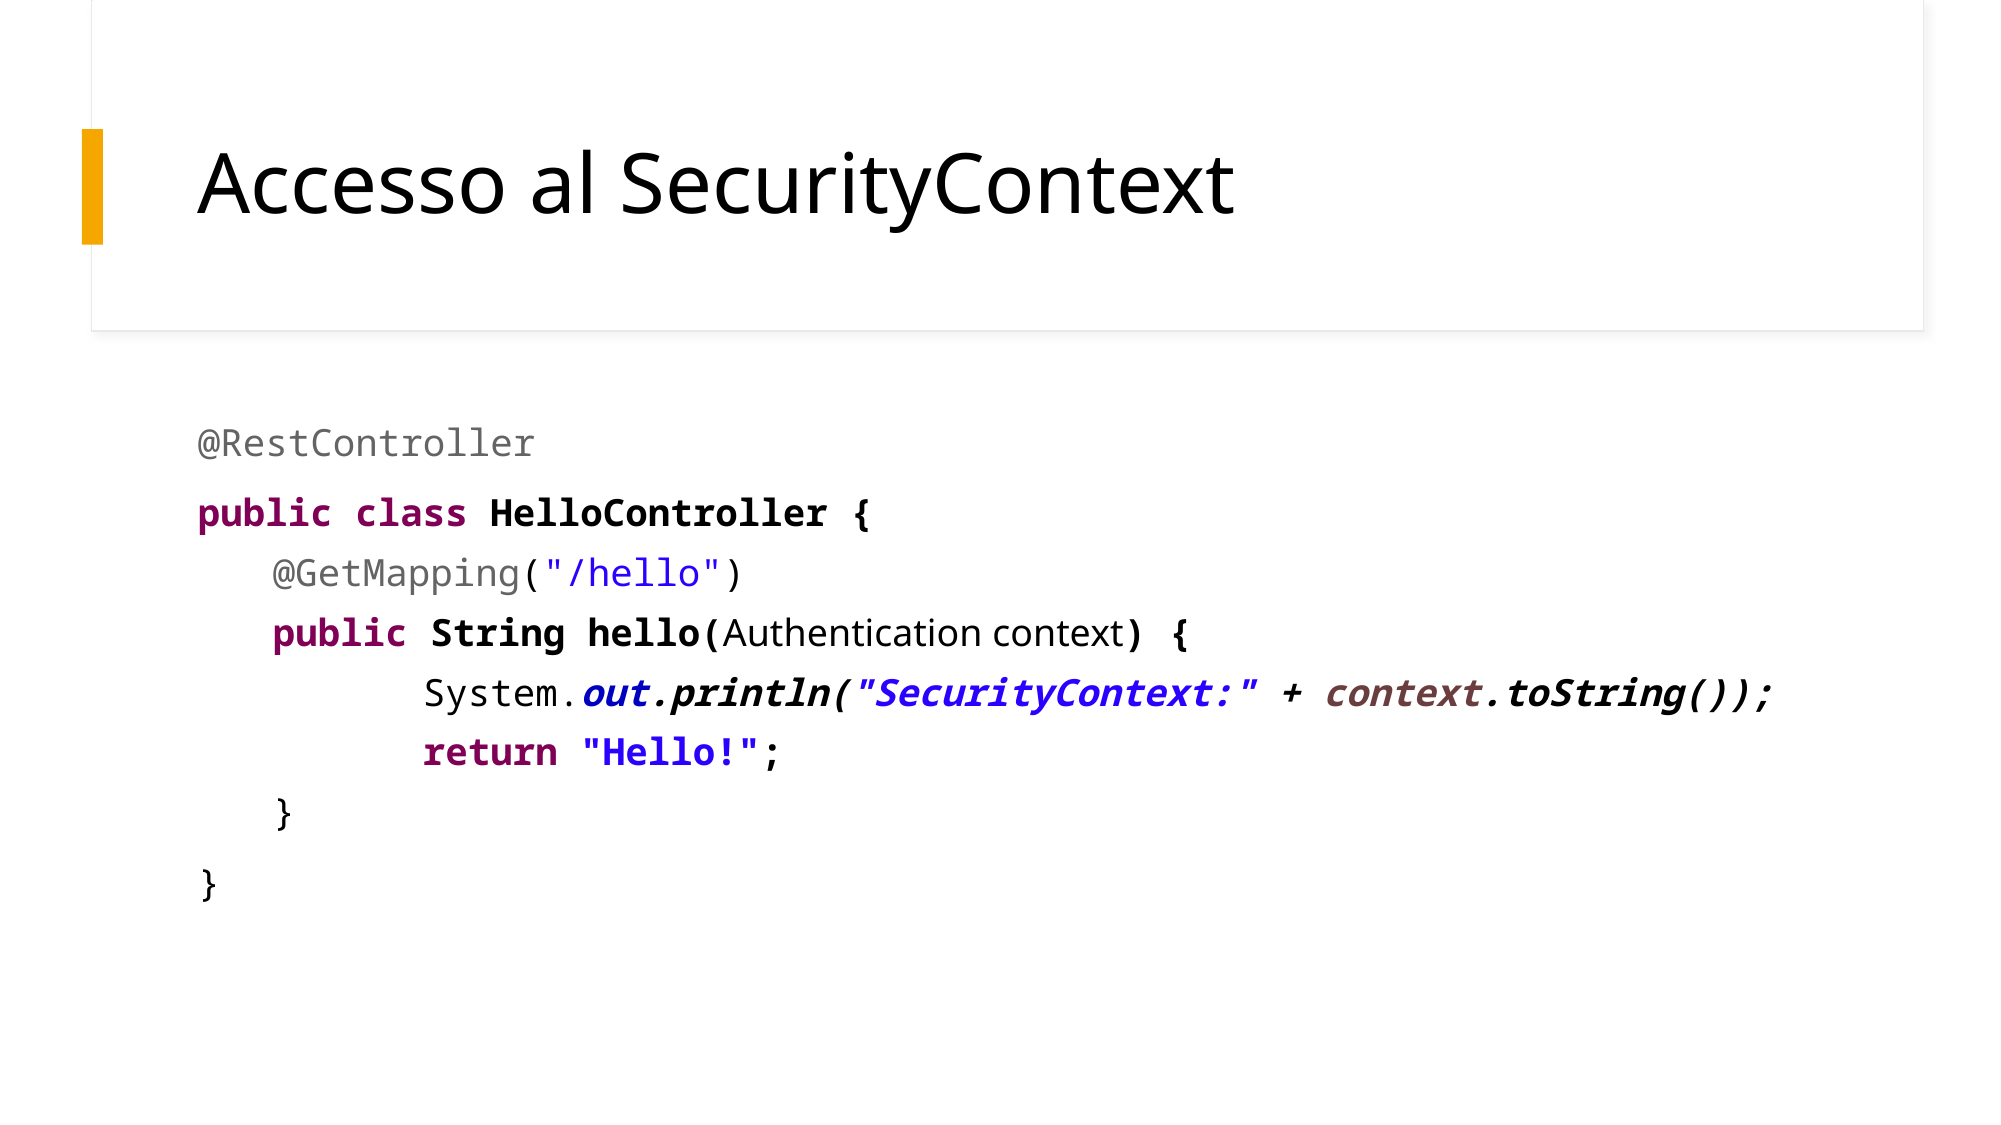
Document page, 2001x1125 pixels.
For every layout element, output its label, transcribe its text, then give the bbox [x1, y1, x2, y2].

title Accesso al SecurityContext [183, 90, 1851, 284]
list @RestController public class HelloController { @GetMapping("/hello") public String hello(Authentication context) { System.out.println("SecurityContext:" + context.toString()); return "Hello!"; } } [183, 406, 1851, 1013]
